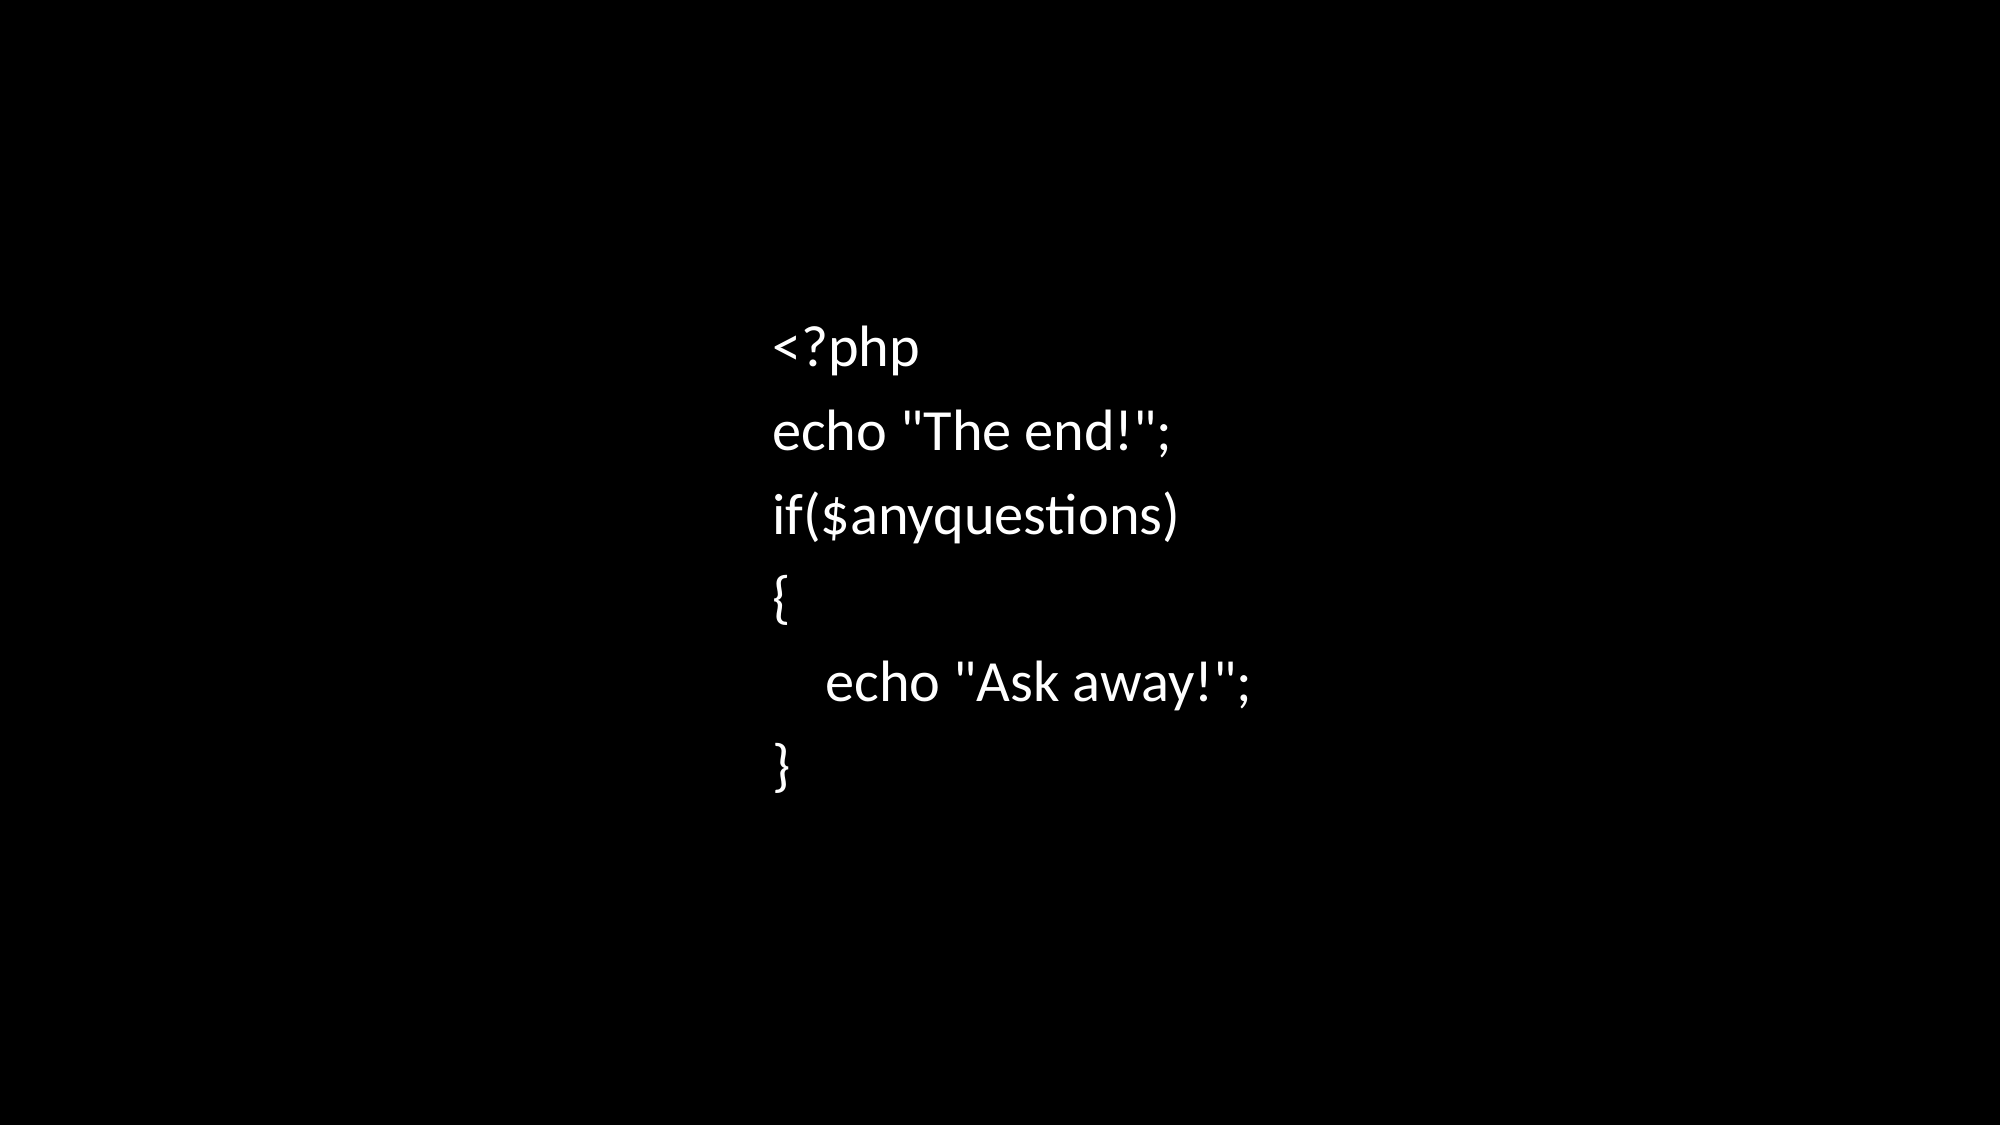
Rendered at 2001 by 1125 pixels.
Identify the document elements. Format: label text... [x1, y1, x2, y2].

list <?php echo "The end!"; if($anyquestions) { echo "Ask away!"; } [757, 308, 1347, 1023]
